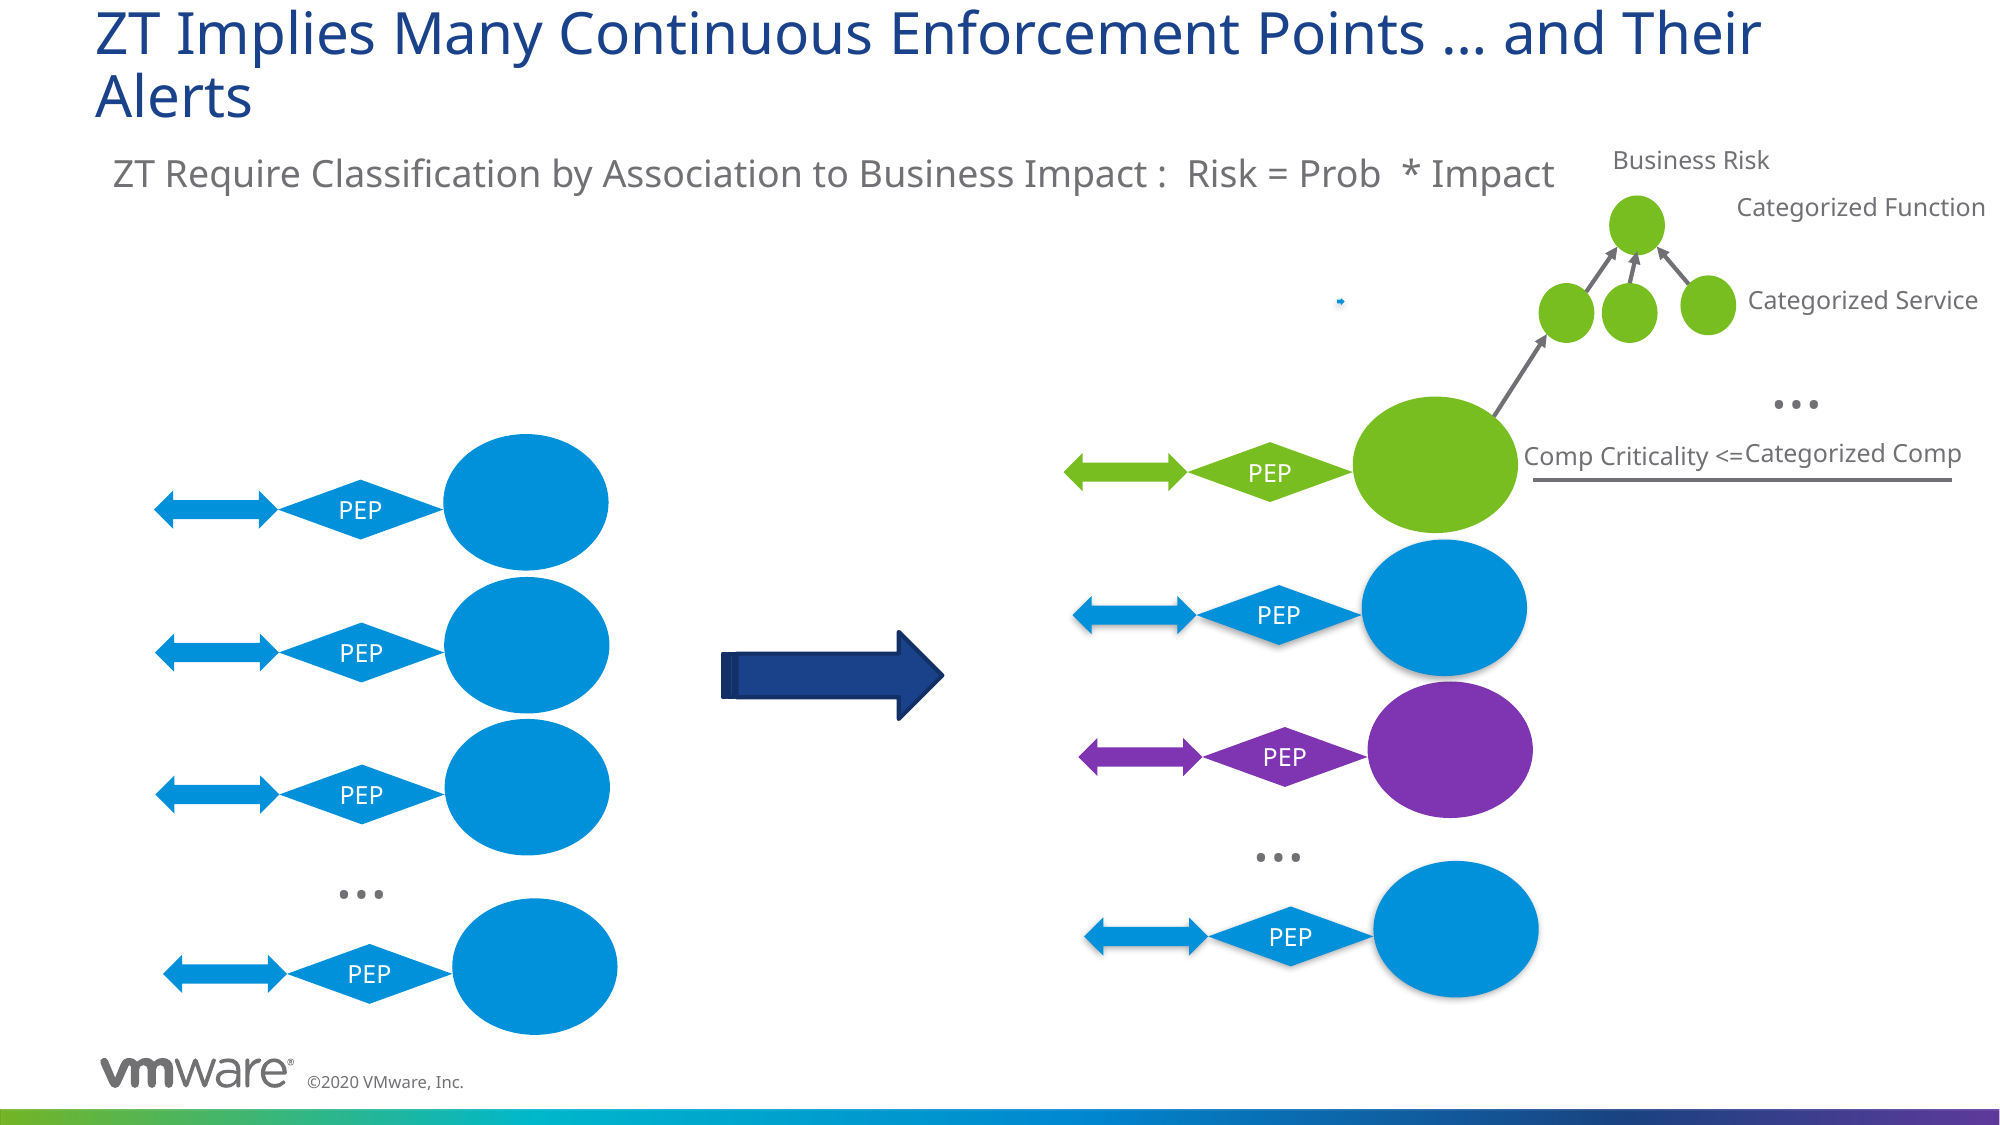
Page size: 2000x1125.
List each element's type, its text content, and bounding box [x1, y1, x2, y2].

text_box [1071, 594, 1196, 637]
text_box [154, 633, 279, 672]
text_box [1360, 538, 1528, 677]
text_box [721, 629, 945, 721]
text_box PEP [286, 943, 453, 1004]
text_box [1601, 285, 1658, 343]
text_box PEP [279, 764, 445, 825]
text_box [1372, 860, 1540, 999]
text_box ZT Require Classification by Association to Business Impact : Risk = Prob * Impact [112, 149, 1557, 196]
text_box [1336, 296, 1346, 308]
text_box [1078, 737, 1202, 777]
text_box PEP [1202, 727, 1368, 787]
text_box … [335, 832, 388, 913]
text_box Categorized Service [1747, 284, 1980, 315]
text_box [163, 954, 287, 994]
text_box … [1252, 794, 1306, 875]
text_box [1367, 682, 1533, 819]
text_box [1493, 333, 1548, 417]
title ZT Implies Many Continuous Enforcement Points … and Their Alerts [95, 67, 1900, 131]
text_box Business Risk [1612, 144, 1771, 175]
text_box Categorized Function [1736, 191, 1988, 222]
text_box [1609, 195, 1665, 256]
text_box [1656, 246, 1689, 285]
text_box [155, 775, 279, 814]
text_box [1063, 453, 1187, 492]
text_box [154, 490, 278, 529]
text_box … [1770, 341, 1824, 422]
text_box PEP [1194, 584, 1365, 646]
text_box [452, 898, 618, 1035]
text_box PEP [1187, 442, 1353, 503]
text_box Comp Criticality <= [1523, 440, 1745, 471]
text_box [1538, 283, 1595, 343]
text_box PEP [278, 622, 445, 683]
text_box [1680, 275, 1737, 336]
text_box PEP [277, 479, 444, 540]
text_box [1629, 255, 1638, 284]
text_box [443, 434, 609, 571]
text_box Categorized Comp [1744, 437, 1963, 468]
text_box [1352, 396, 1519, 534]
picture [0, 1109, 2000, 1125]
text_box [1586, 246, 1618, 293]
text_box [444, 576, 610, 714]
text_box [1083, 915, 1207, 958]
text_box PEP [1205, 905, 1376, 968]
text_box [444, 718, 610, 856]
